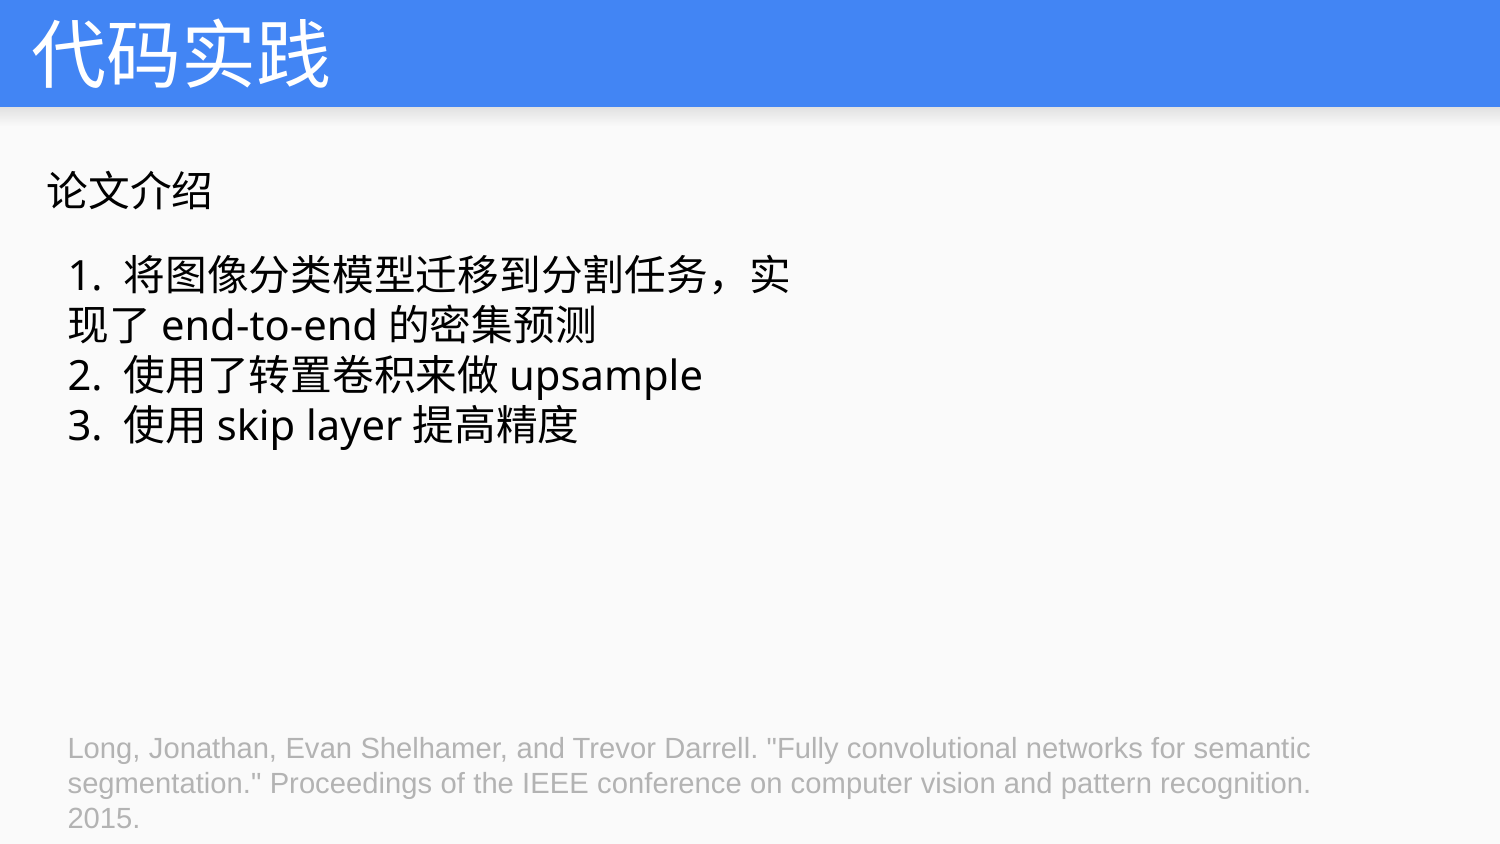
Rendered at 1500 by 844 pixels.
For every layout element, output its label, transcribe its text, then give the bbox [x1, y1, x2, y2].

title 代码实践 [16, 2, 1464, 102]
text_box Long, Jonathan, Evan Shelhamer, and Trevor Darrell. "Fully convolutional networks for semantic segmentation." Proceedings of the IEEE conference on computer vision and pattern recognition. 2015. [52, 721, 1409, 842]
text_box 论文介绍 [31, 157, 314, 222]
text_box 1. 将图像分类模型迁移到分割任务，实现了end-to-end的密集预测 2. 使用了转置卷积来做upsample 3. 使用skip layer提高精度 [52, 241, 834, 457]
